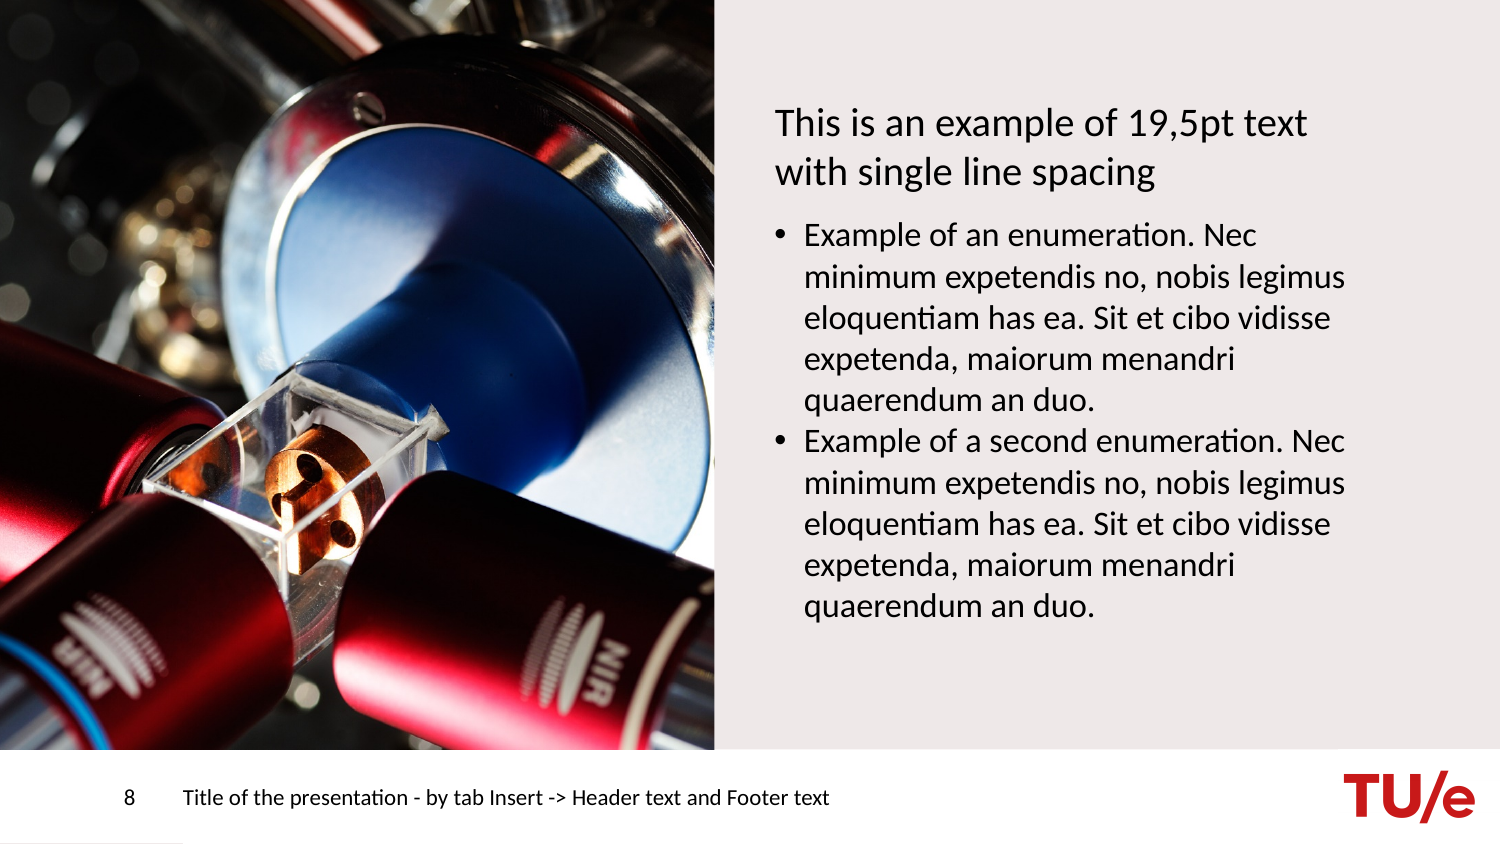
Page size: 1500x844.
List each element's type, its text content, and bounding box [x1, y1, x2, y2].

picture [1339, 749, 1500, 844]
picture [0, 0, 715, 750]
slide_number 8 [0, 750, 183, 844]
footer Title of the presentation - by tab Insert -> Header text and Footer text [183, 749, 1339, 844]
title This is an example of 19,5pt text with single line spacing [774, 96, 1366, 217]
list Example of an enumeration. Nec minimum expetendis no, nobis legimus eloquentiam has ea. Sit et cibo vidisse expetenda, maiorum menandri quaerendum an duo. Example of a second enumeration. Nec minimum expetendis no, nobis legimus eloquentiam has ea. Sit et cibo vidisse expetenda, maiorum menandri quaerendum an duo. [774, 212, 1365, 694]
